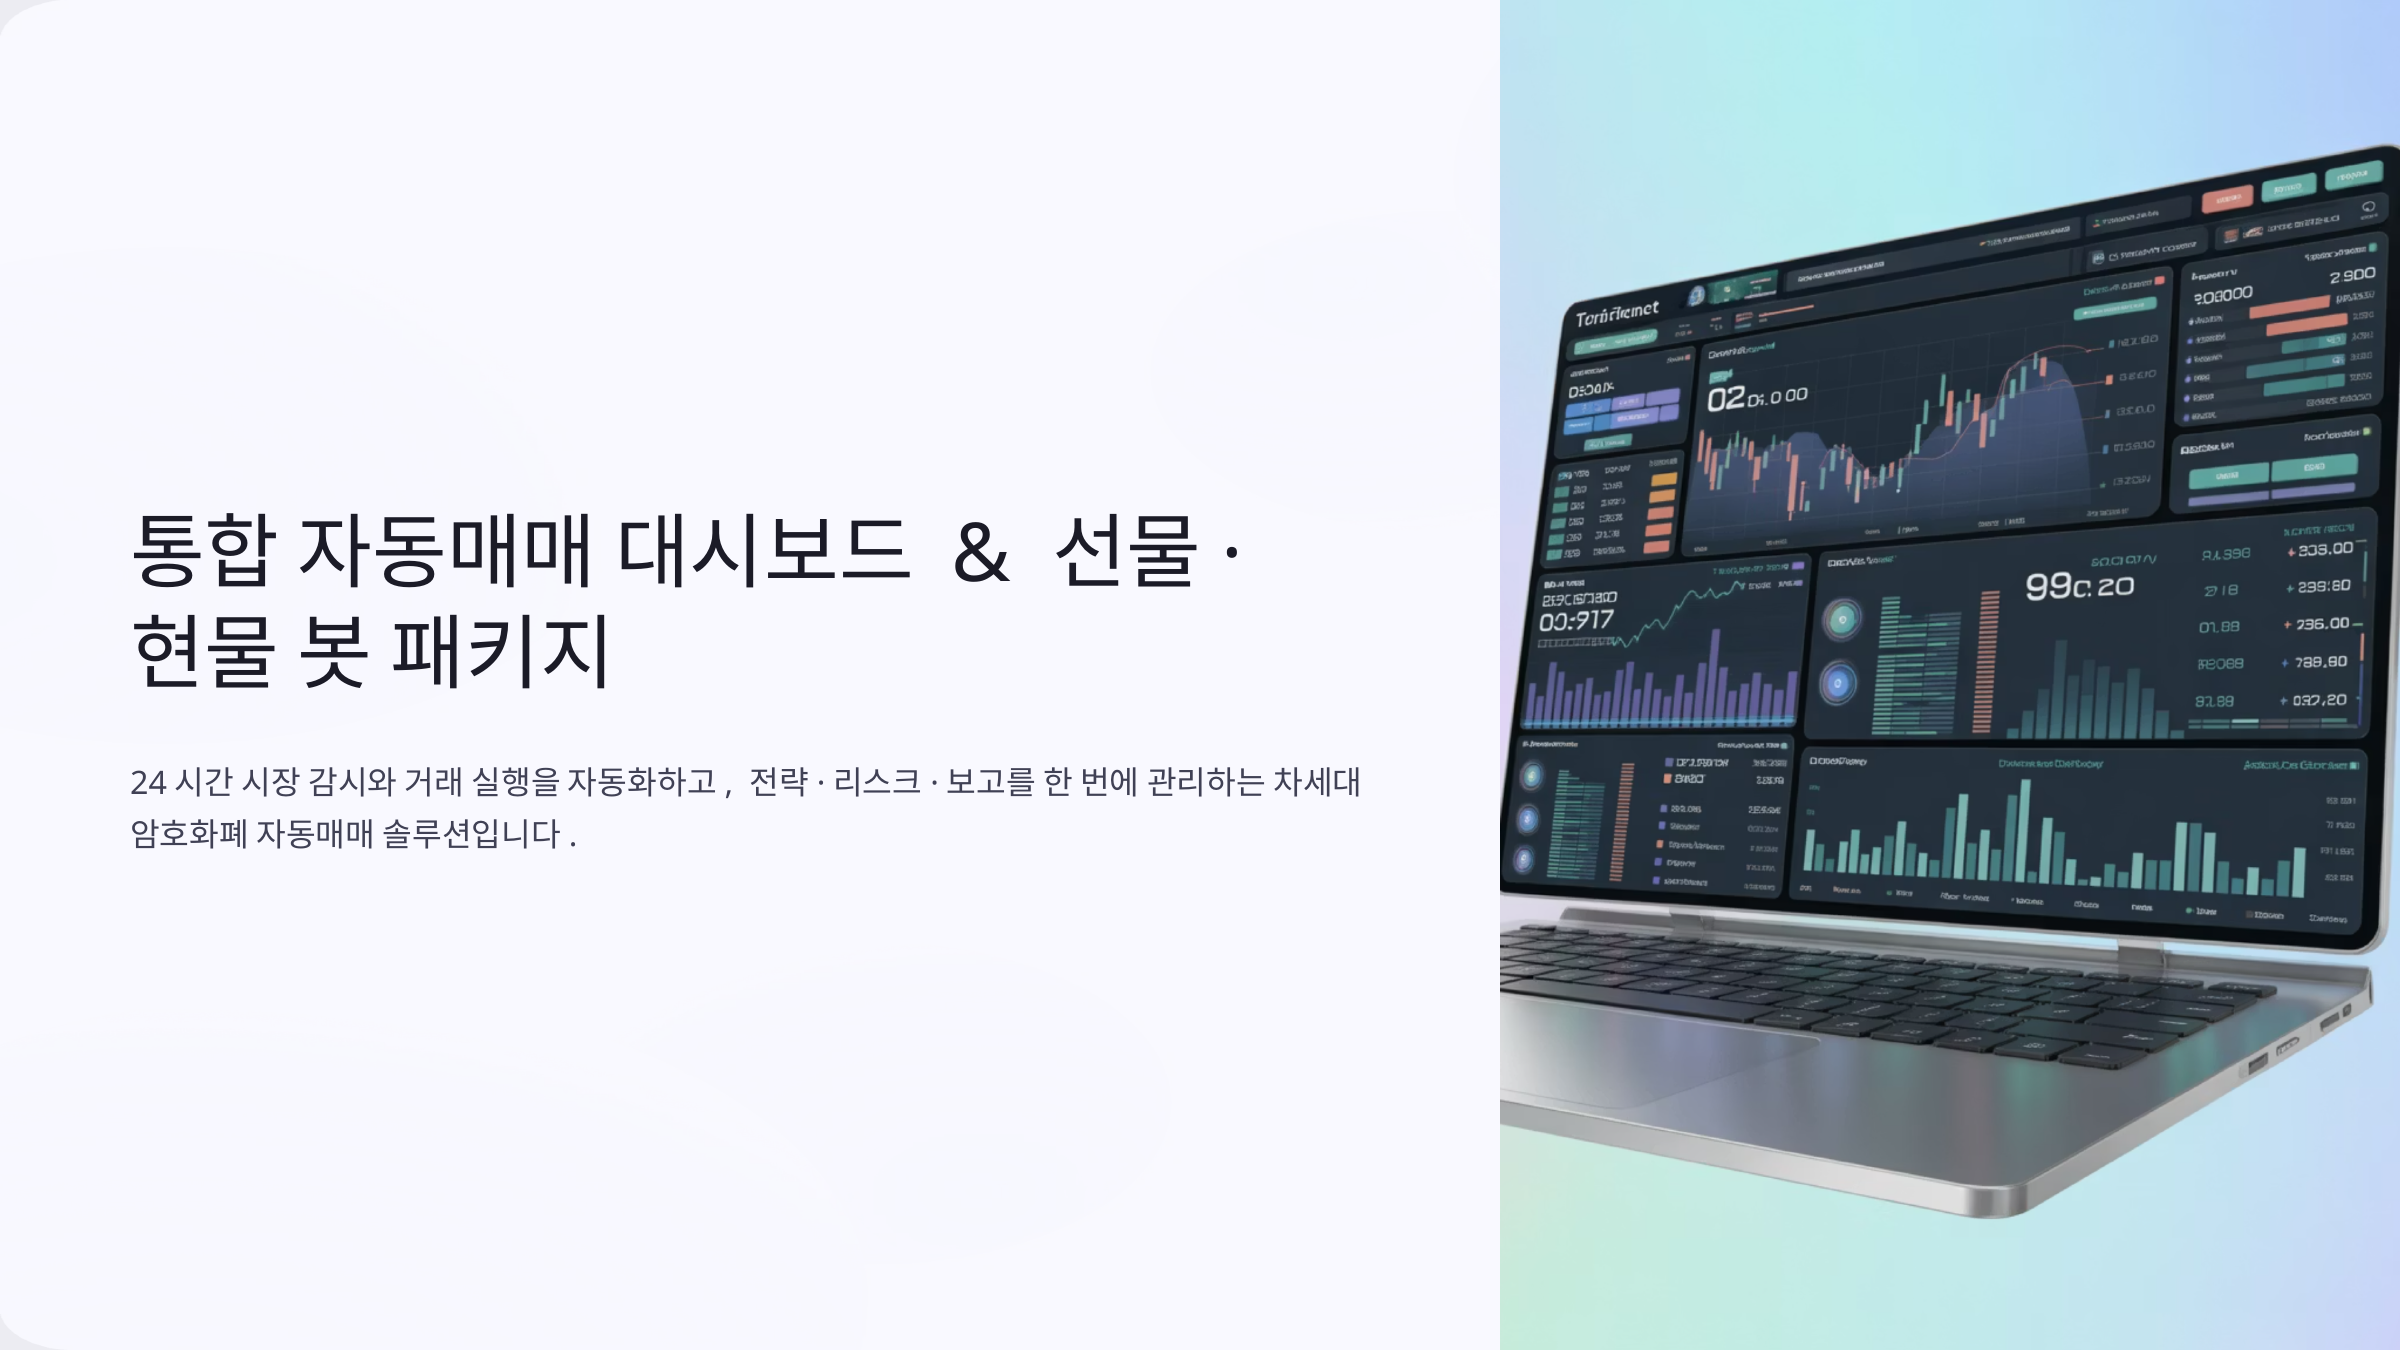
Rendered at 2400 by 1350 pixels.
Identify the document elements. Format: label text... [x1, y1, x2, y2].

text_box 통합 자동매매 대시보드 & 선물·현물 봇 패키지 [130, 496, 1370, 701]
text_box 24시간 시장 감시와 거래 실행을 자동화하고, 전략·리스크·보고를 한 번에 관리하는 차세대 암호화폐 자동매매 솔루션입니다. [130, 748, 1370, 854]
picture [1499, 0, 2400, 1350]
